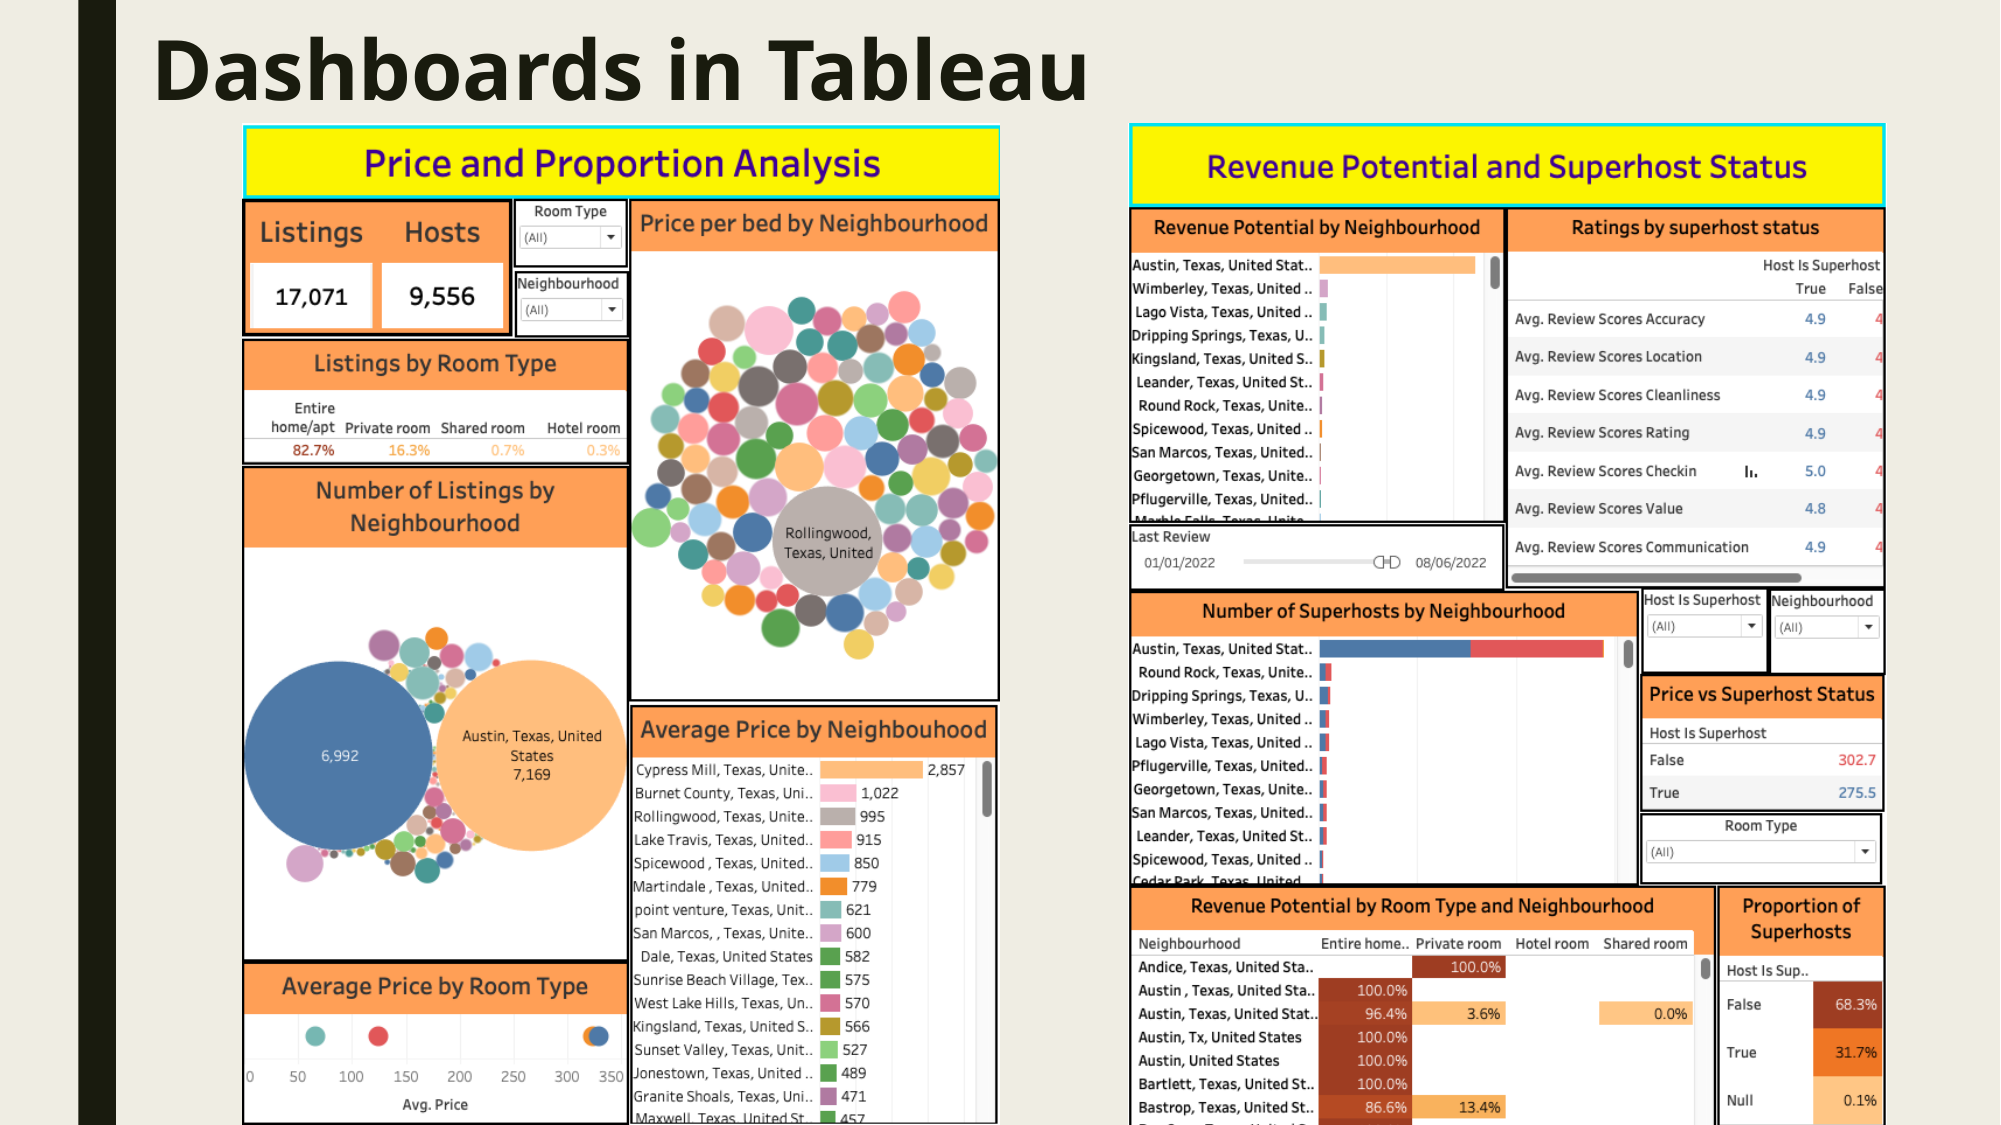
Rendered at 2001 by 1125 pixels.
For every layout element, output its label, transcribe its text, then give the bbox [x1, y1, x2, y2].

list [241, 123, 1000, 1125]
picture [1127, 123, 1887, 1125]
title Dashboards in Tableau [136, 22, 1974, 124]
